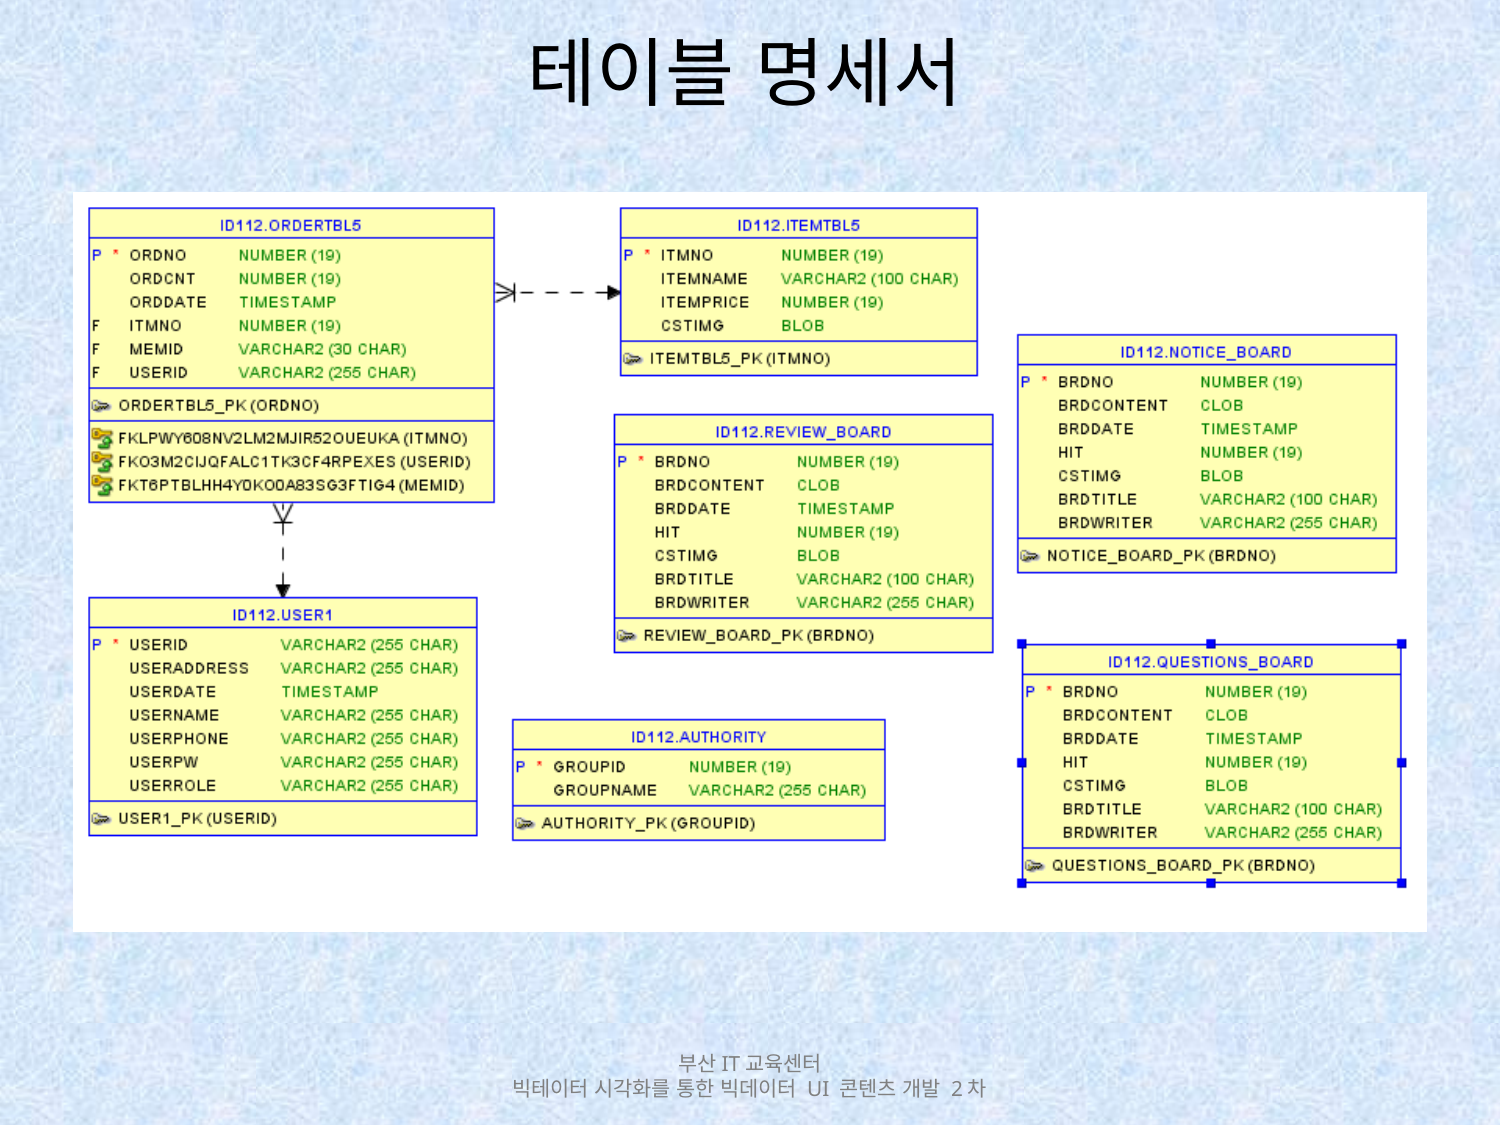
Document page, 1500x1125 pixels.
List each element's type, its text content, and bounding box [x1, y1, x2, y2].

picture [0, 0, 1500, 1125]
title 테이블 명세서 [70, 0, 1421, 141]
